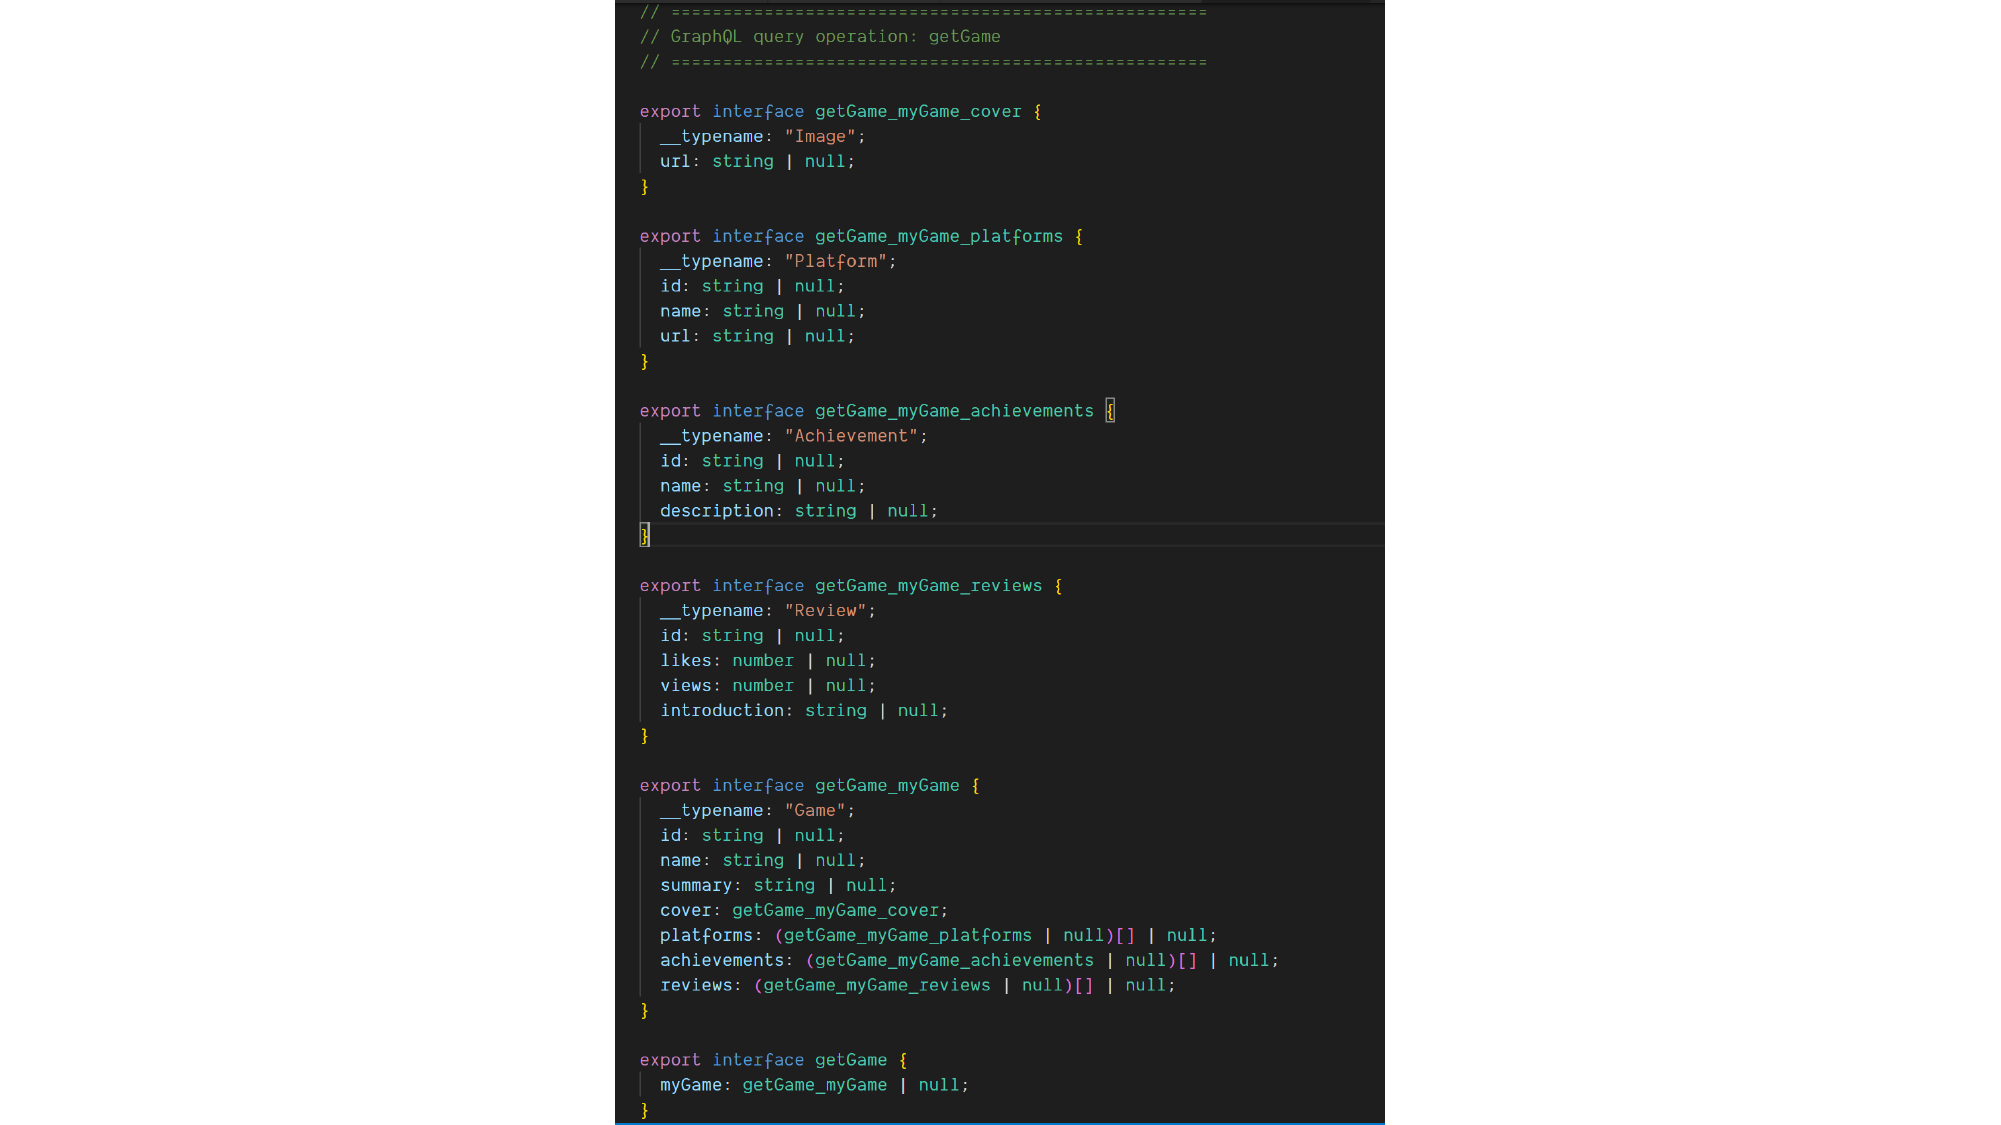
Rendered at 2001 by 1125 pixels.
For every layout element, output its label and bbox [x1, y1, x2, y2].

list [615, 0, 1385, 1125]
